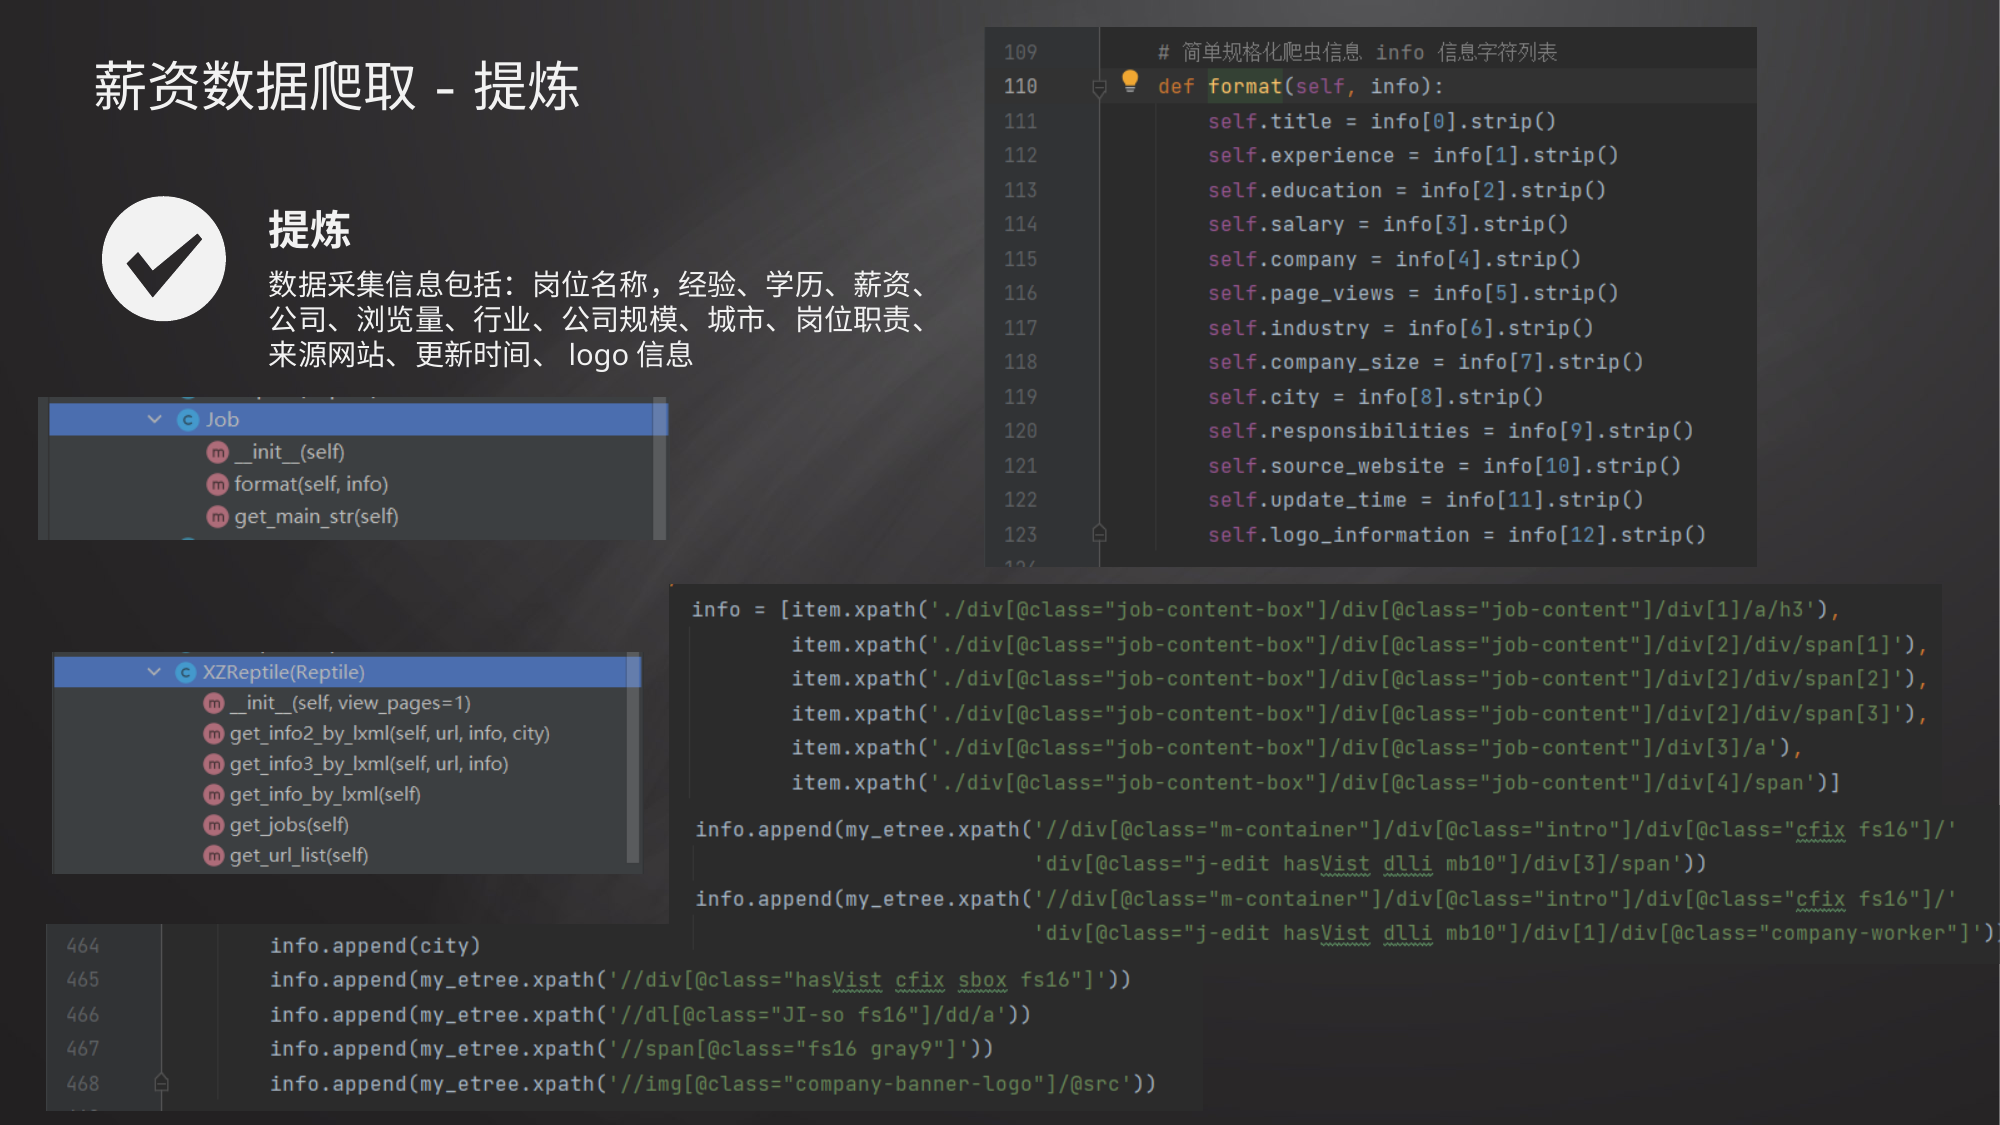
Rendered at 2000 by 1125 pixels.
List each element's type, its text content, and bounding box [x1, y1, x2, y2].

picture [0, 0, 2000, 1125]
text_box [101, 196, 978, 381]
title 薪资数据爬取-提炼 [78, 45, 873, 126]
